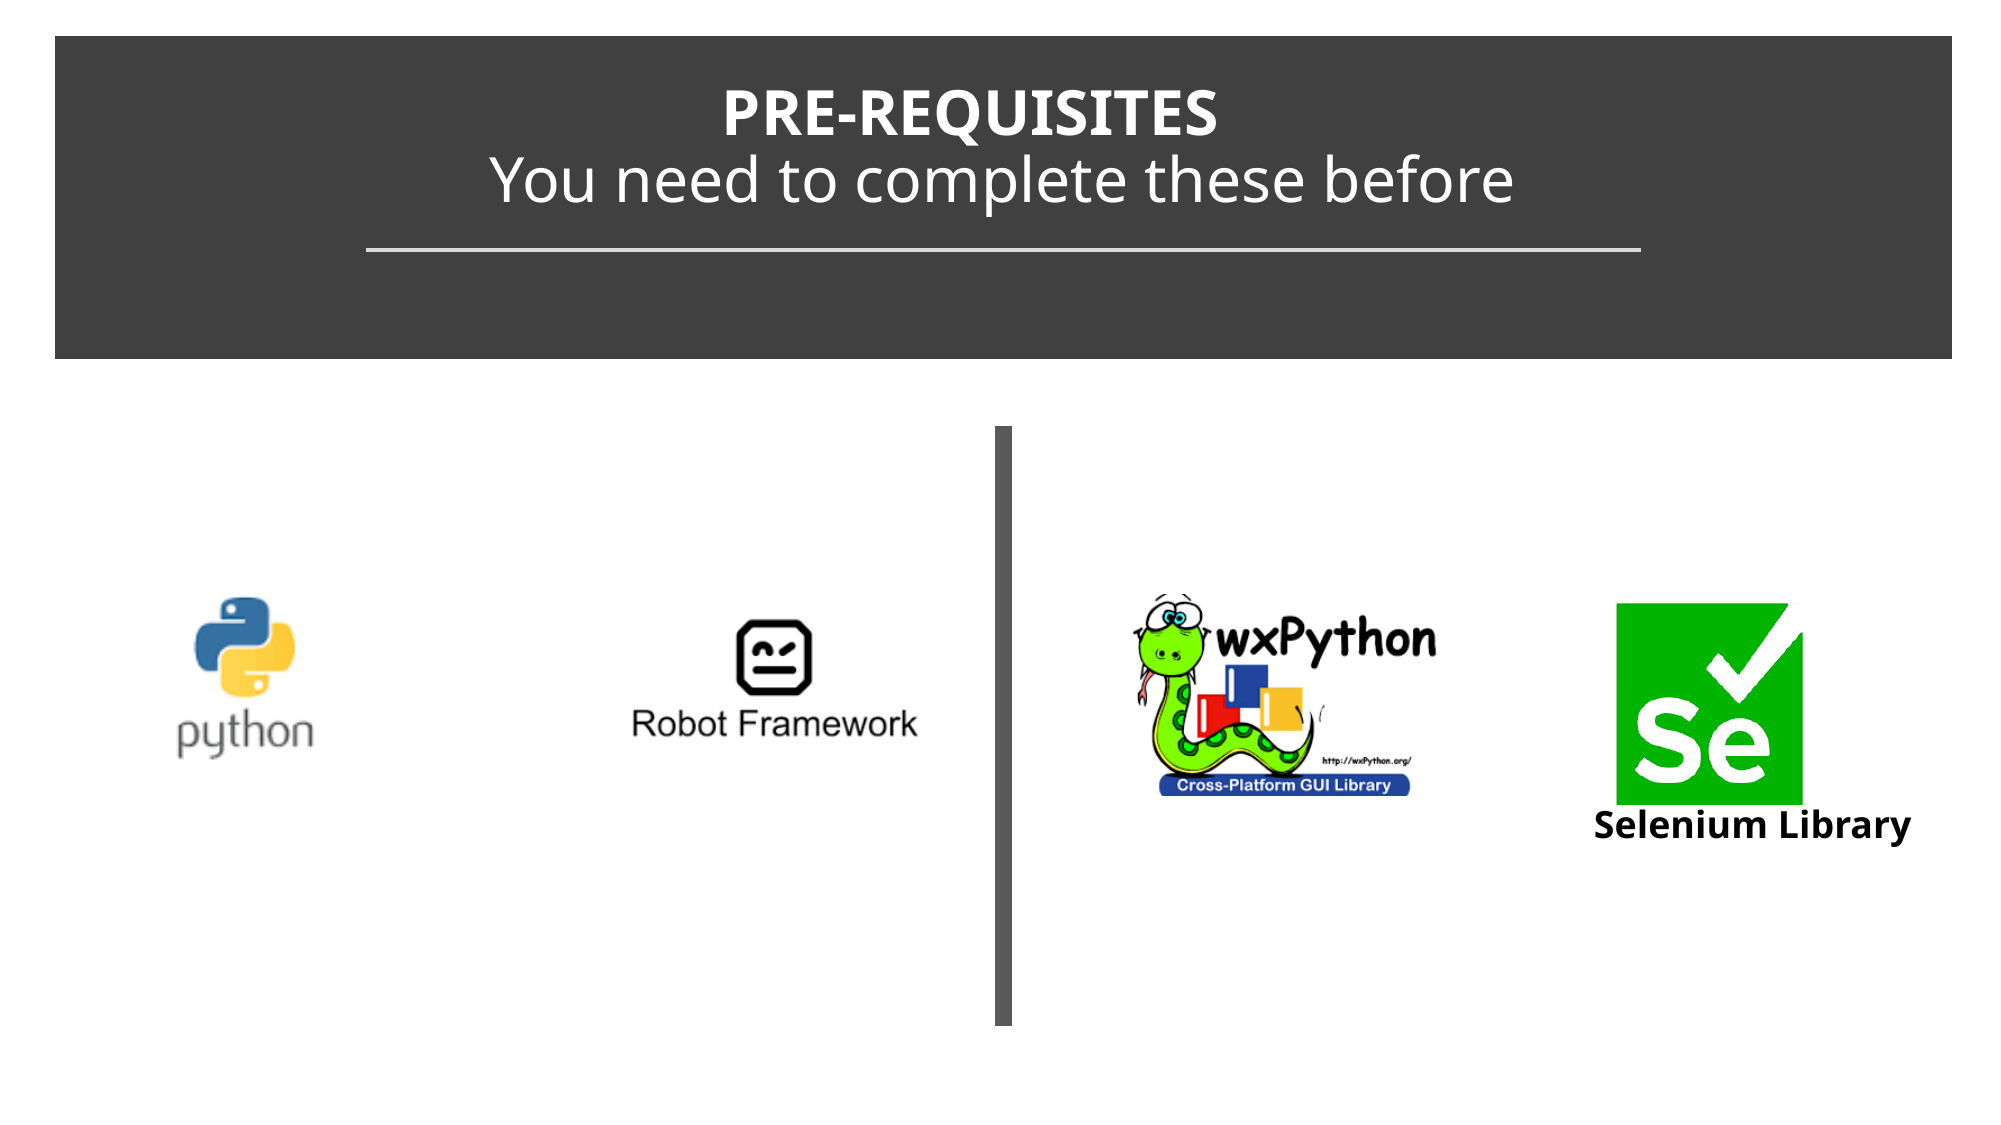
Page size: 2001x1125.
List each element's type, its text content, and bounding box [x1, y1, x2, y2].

text_box Selenium Library [1579, 793, 2000, 854]
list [23, 540, 469, 818]
title PRE-REQUISITES You need to complete these before [89, 71, 1917, 224]
picture [1616, 603, 1803, 805]
picture [594, 603, 972, 771]
text_box [64, 45, 1942, 350]
picture [1128, 594, 1448, 796]
